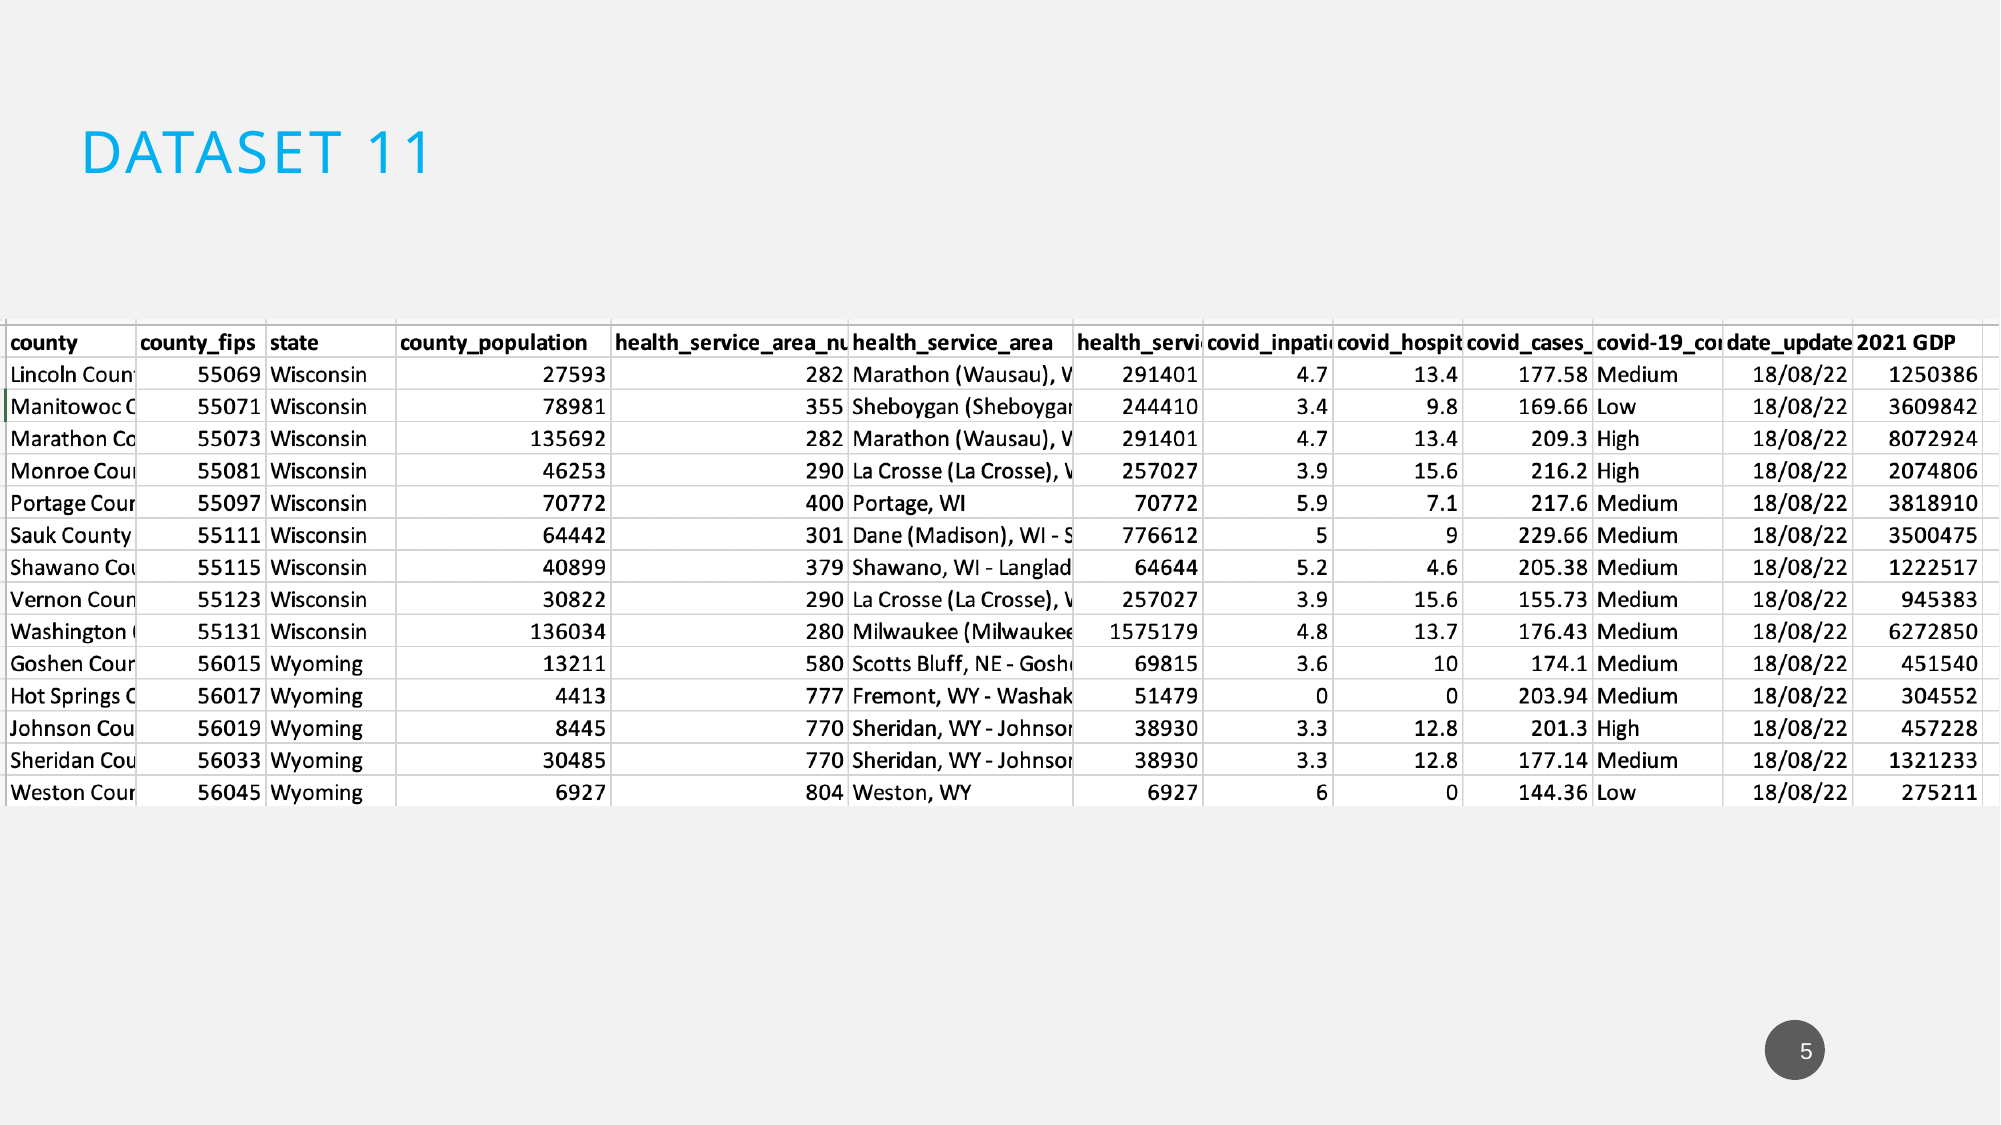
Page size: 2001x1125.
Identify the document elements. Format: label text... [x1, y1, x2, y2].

text_box Dataset 11 [65, 56, 1765, 252]
picture [0, 319, 1999, 806]
slide_number 5 [1764, 1019, 1825, 1080]
